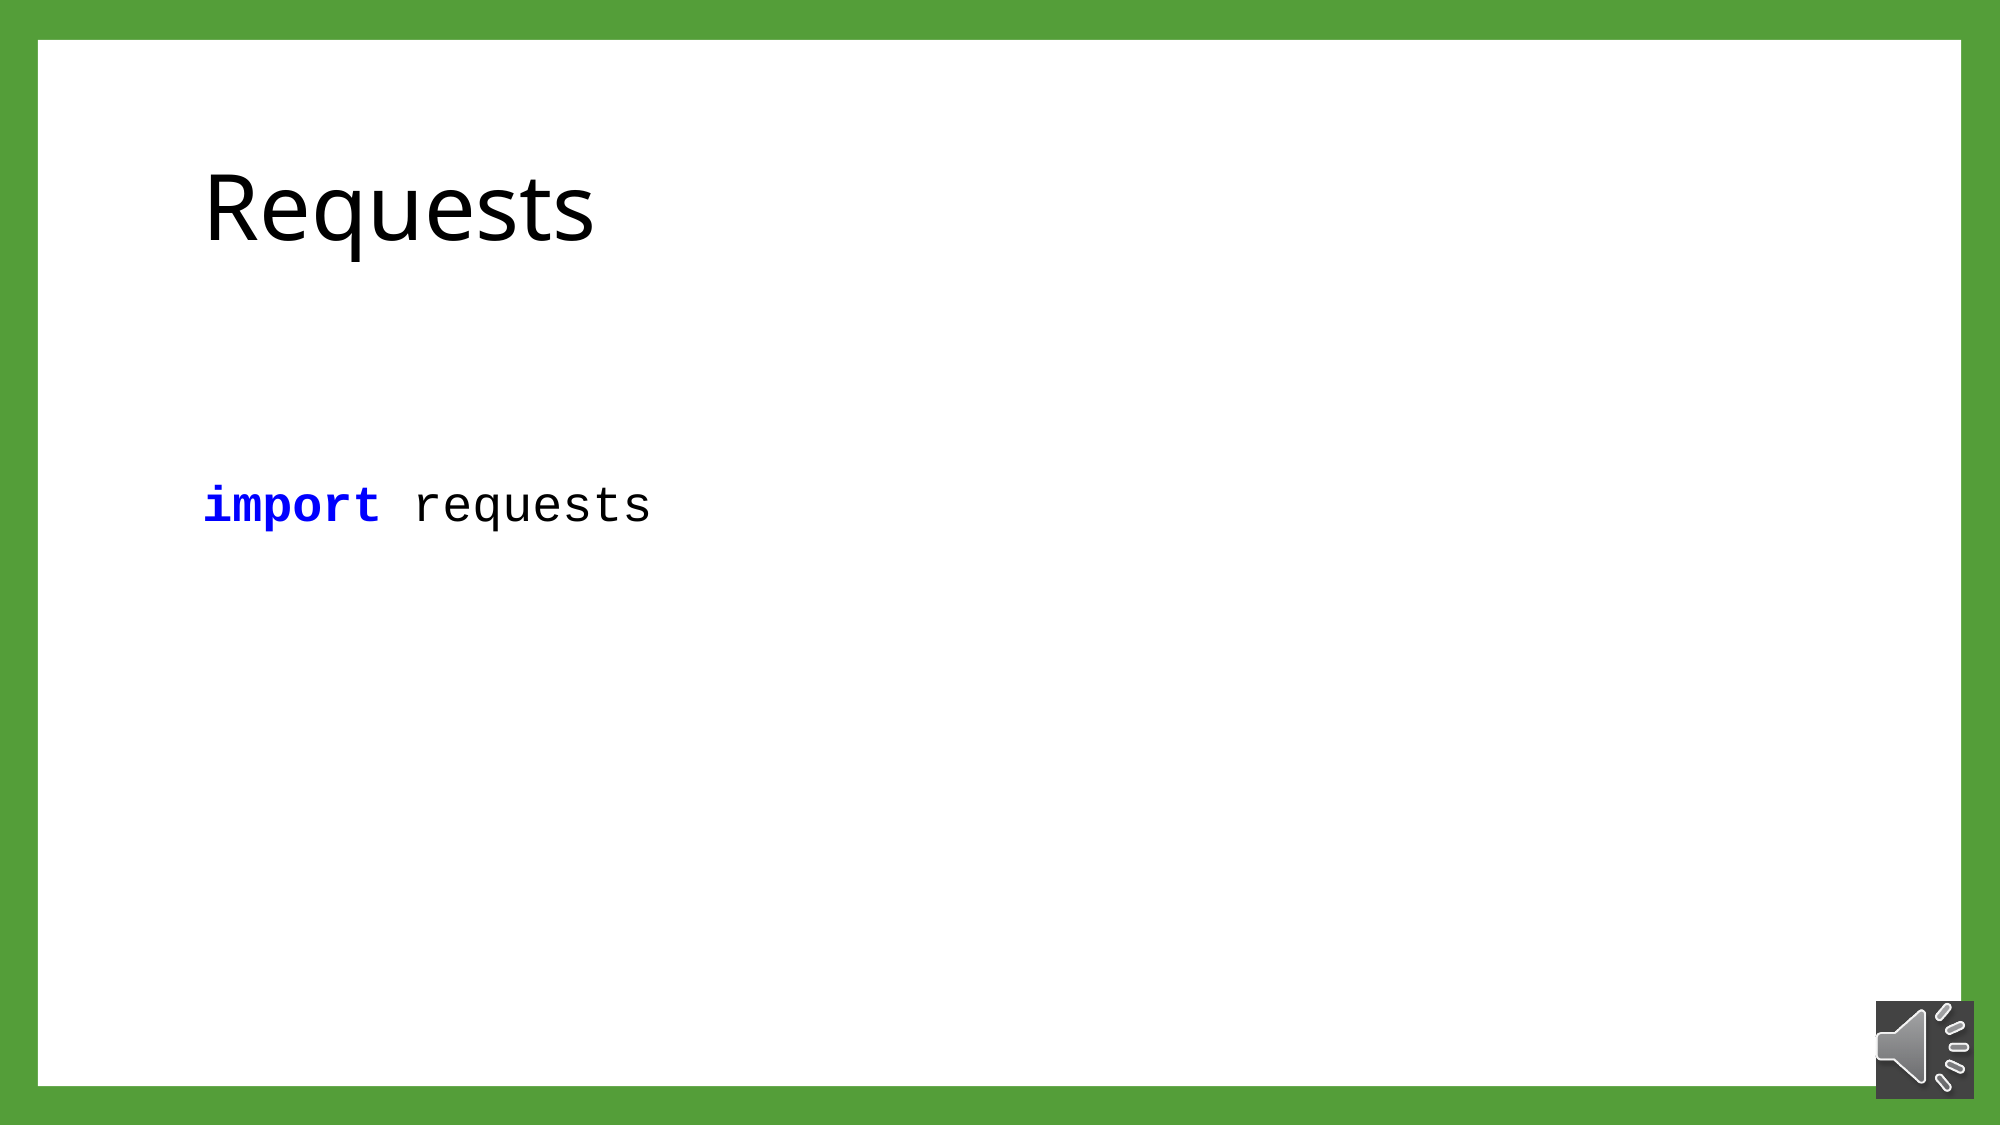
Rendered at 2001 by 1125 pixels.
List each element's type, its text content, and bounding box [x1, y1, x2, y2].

picture [1874, 999, 1976, 1101]
text_box import requests [187, 463, 1808, 539]
title Requests [187, 99, 1808, 323]
